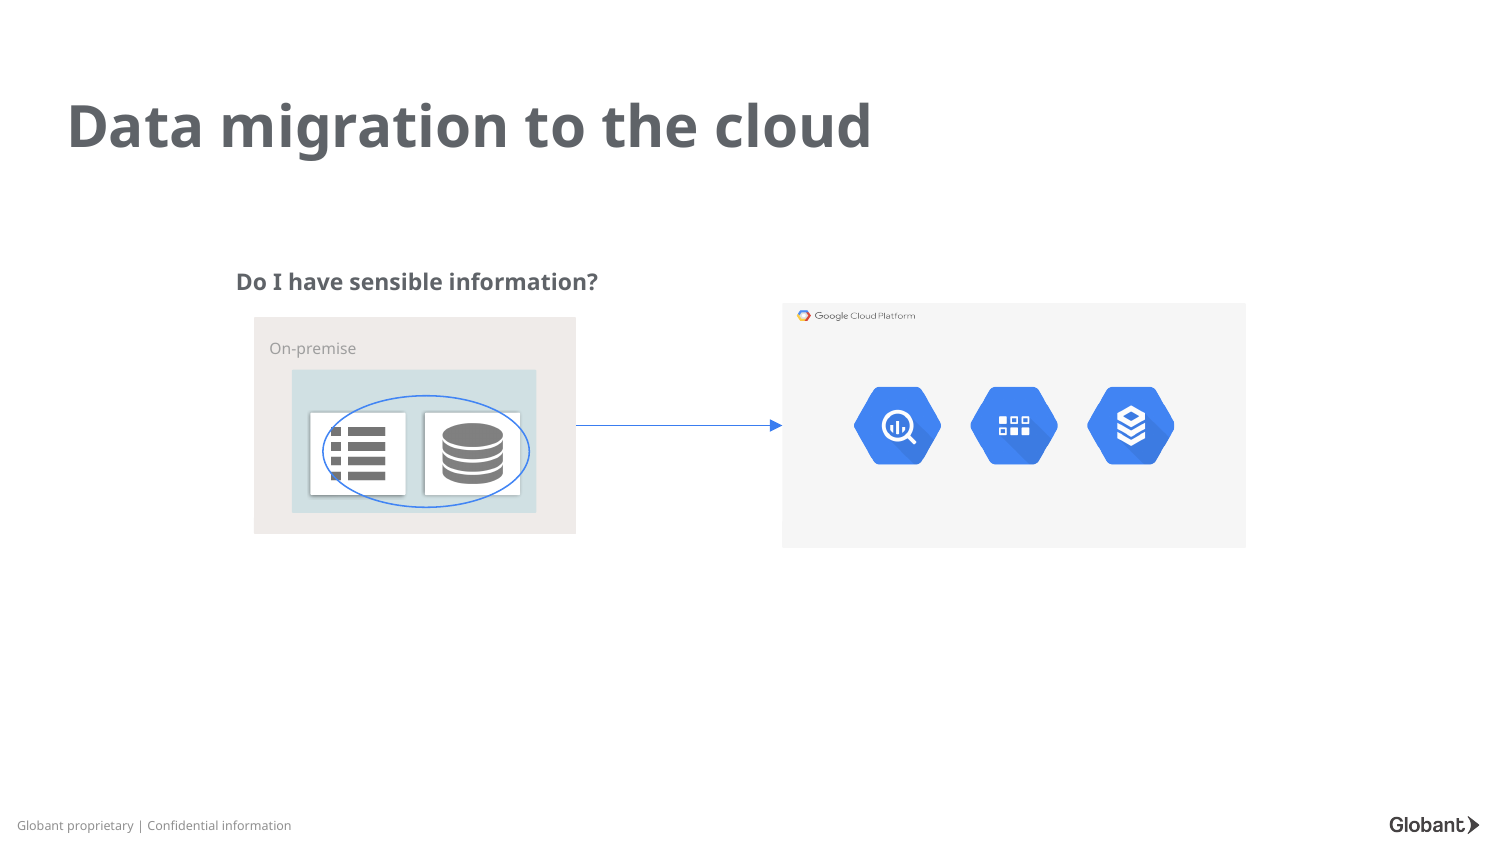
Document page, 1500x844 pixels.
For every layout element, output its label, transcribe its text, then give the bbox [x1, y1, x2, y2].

text_box Data migration to the cloud [50, 38, 1216, 209]
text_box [253, 316, 577, 535]
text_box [782, 302, 1247, 549]
text_box Do I have sensible information? [220, 252, 627, 318]
picture [1086, 386, 1175, 465]
picture [1388, 815, 1481, 835]
picture [970, 386, 1058, 465]
picture [853, 386, 942, 465]
